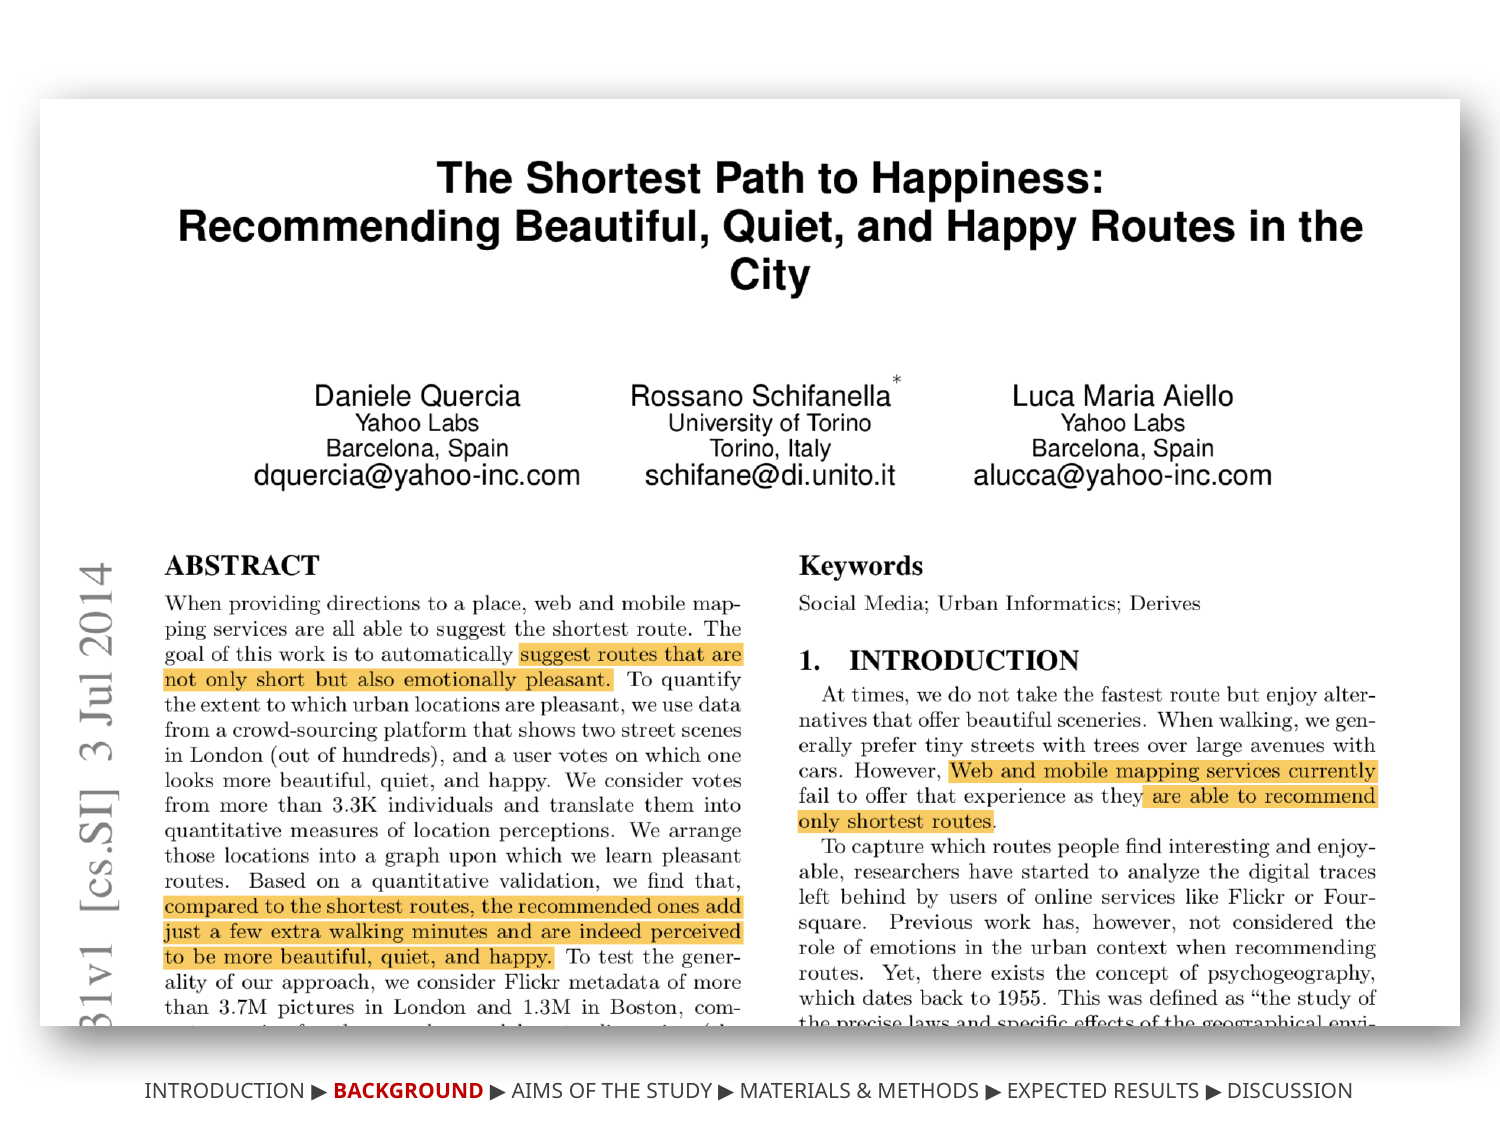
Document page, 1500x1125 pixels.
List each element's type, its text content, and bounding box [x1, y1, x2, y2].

text_box INTRODUCTION ▶︎ BACKGROUND ︎▶ AIMS OF THE STUDY ▶ MATERIALS & METHODS ▶ EXPECTED RESULTS ▶ DISCUSSION [0, 1057, 1500, 1125]
picture [40, 99, 1460, 1026]
